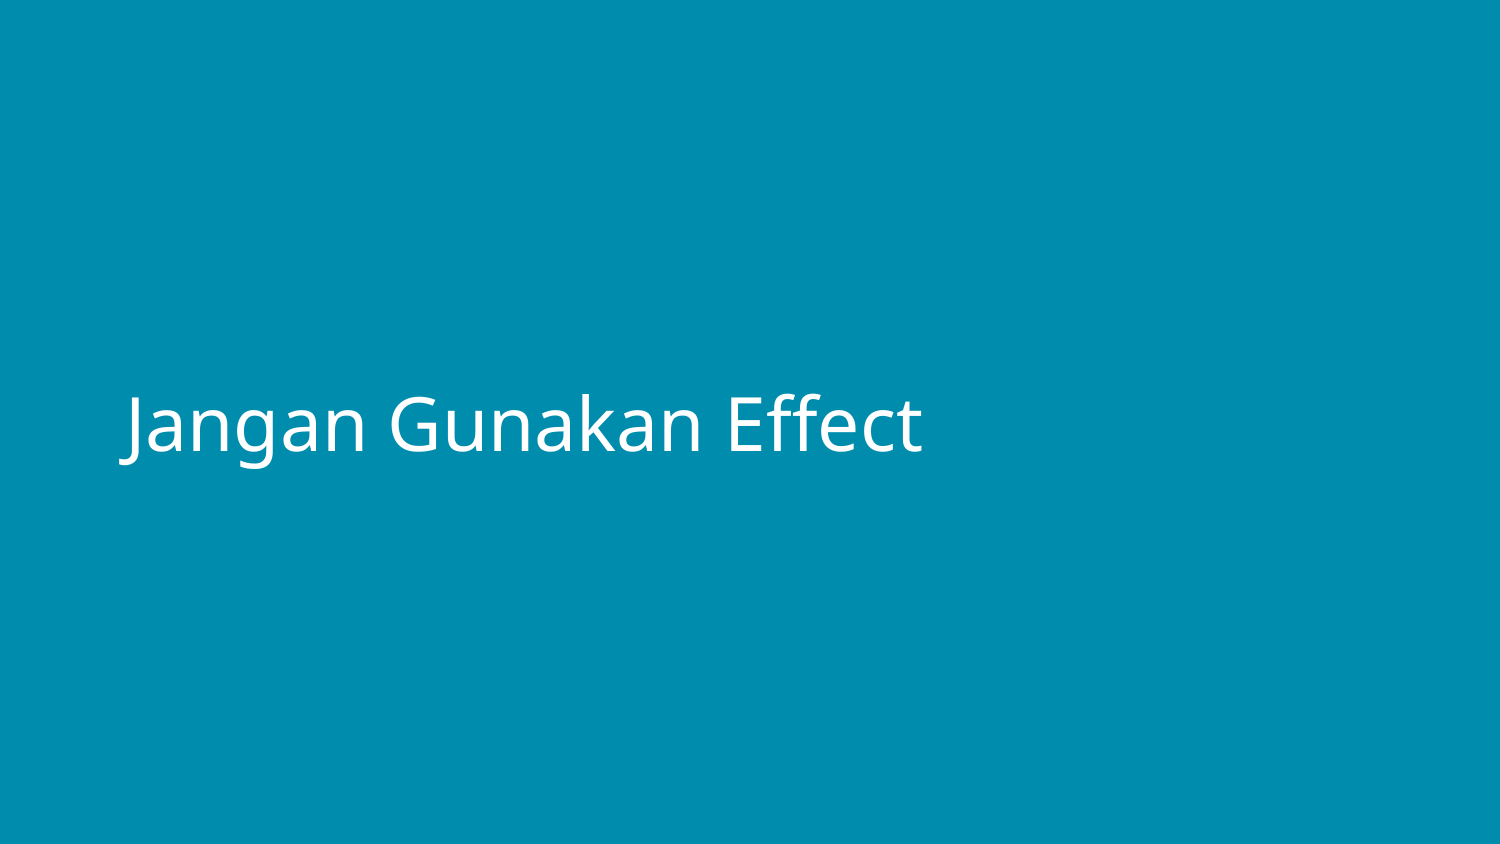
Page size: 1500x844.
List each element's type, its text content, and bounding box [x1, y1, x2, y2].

title Jangan Gunakan Effect [110, 351, 1399, 493]
